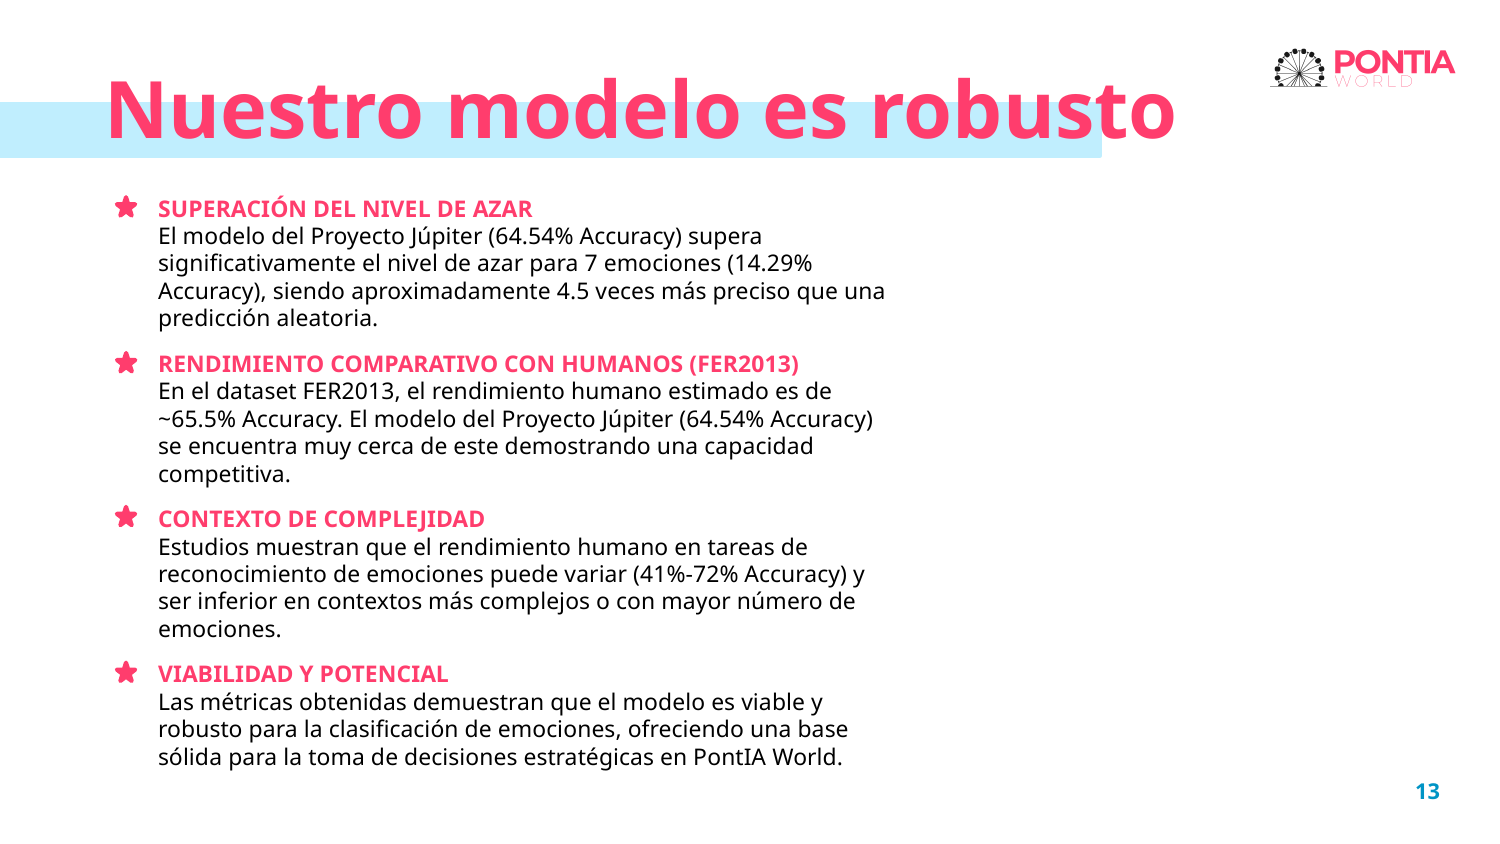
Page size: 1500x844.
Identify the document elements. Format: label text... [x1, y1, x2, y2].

text_box [0, 104, 1100, 156]
text_box [116, 506, 136, 526]
text_box 13 [1201, 770, 1456, 812]
text_box VIABILIDAD Y POTENCIAL Las métricas obtenidas demuestran que el modelo es viable y robusto para la clasificación de emociones, ofreciendo una base sólida para la toma de decisiones estratégicas en PontIA World. [158, 659, 895, 770]
text_box [116, 197, 136, 216]
text_box [116, 662, 136, 681]
text_box Nuestro modelo es robusto [104, 58, 1284, 154]
text_box [116, 353, 136, 372]
text_box SUPERACIÓN DEL NIVEL DE AZAR El modelo del Proyecto Júpiter (64.54% Accuracy) supera significativamente el nivel de azar para 7 emociones (14.29% Accuracy), siendo aproximadamente 4.5 veces más preciso que una predicción aleatoria. [158, 193, 895, 332]
picture [1270, 45, 1456, 94]
text_box CONTEXTO DE COMPLEJIDAD Estudios muestran que el rendimiento humano en tareas de reconocimiento de emociones puede variar (41%-72% Accuracy) y ser inferior en contextos más complejos o con mayor número de emociones. [158, 504, 895, 643]
text_box RENDIMIENTO COMPARATIVO CON HUMANOS (FER2013) En el dataset FER2013, el rendimiento humano estimado es de ~65.5% Accuracy. El modelo del Proyecto Júpiter (64.54% Accuracy) se encuentra muy cerca de este demostrando una capacidad competitiva. [158, 349, 895, 487]
